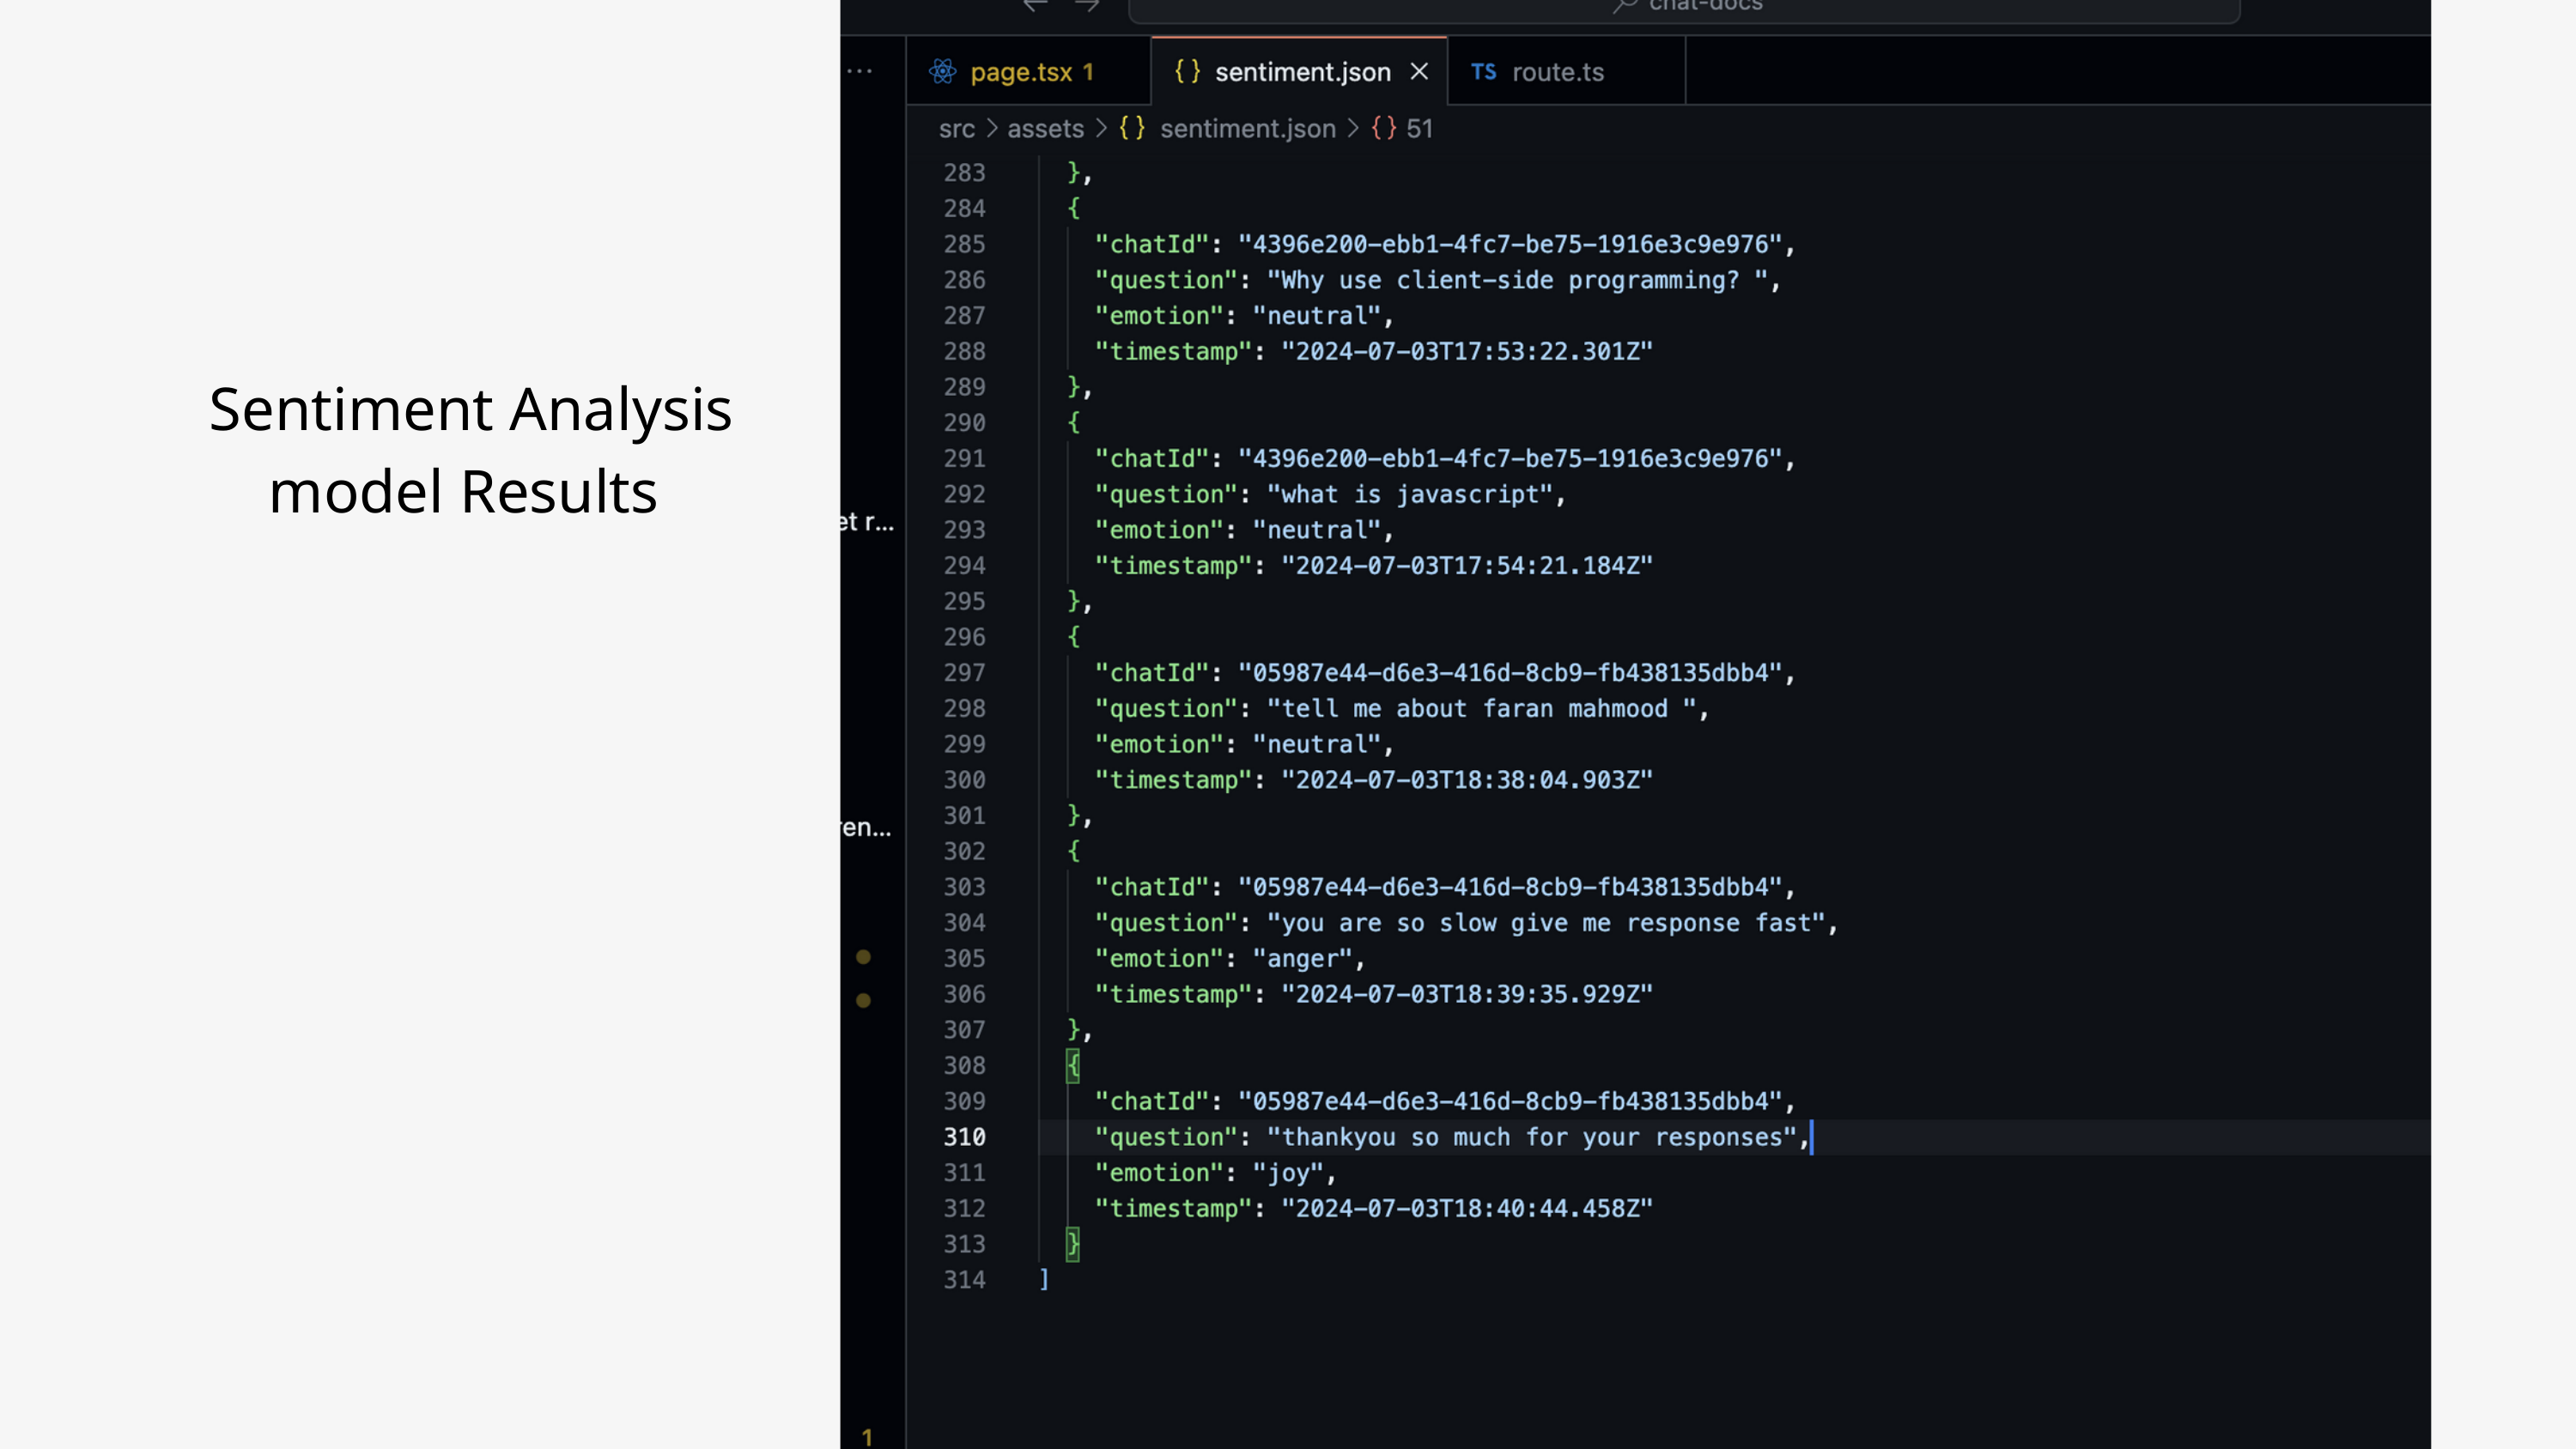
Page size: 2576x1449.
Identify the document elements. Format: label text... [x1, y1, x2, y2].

text_box [840, 0, 2432, 1449]
text_box Sentiment Analysis model Results [0, 359, 1361, 525]
